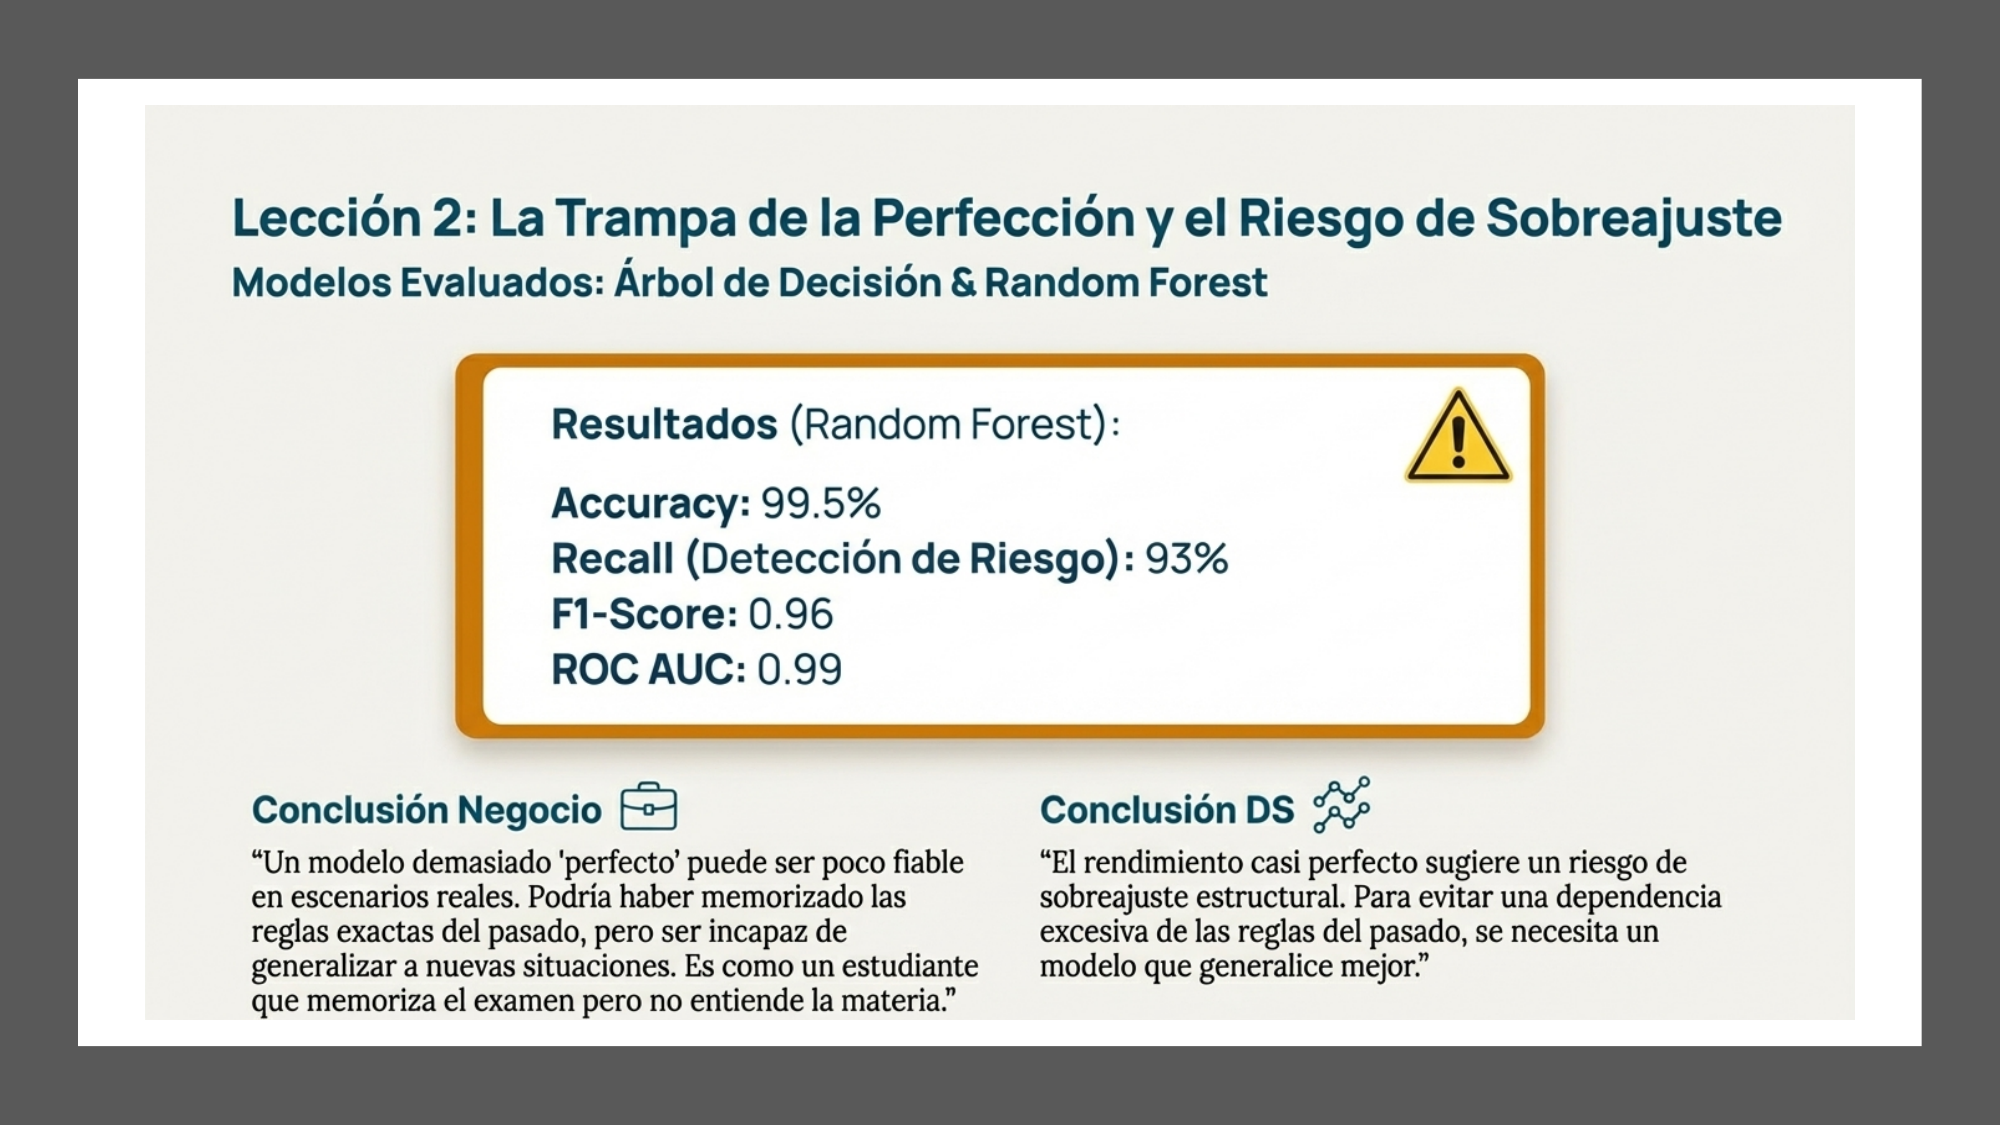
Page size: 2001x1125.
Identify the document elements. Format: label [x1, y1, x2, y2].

text_box [0, 0, 2000, 1125]
picture [144, 104, 1856, 1020]
text_box [77, 77, 1923, 1048]
